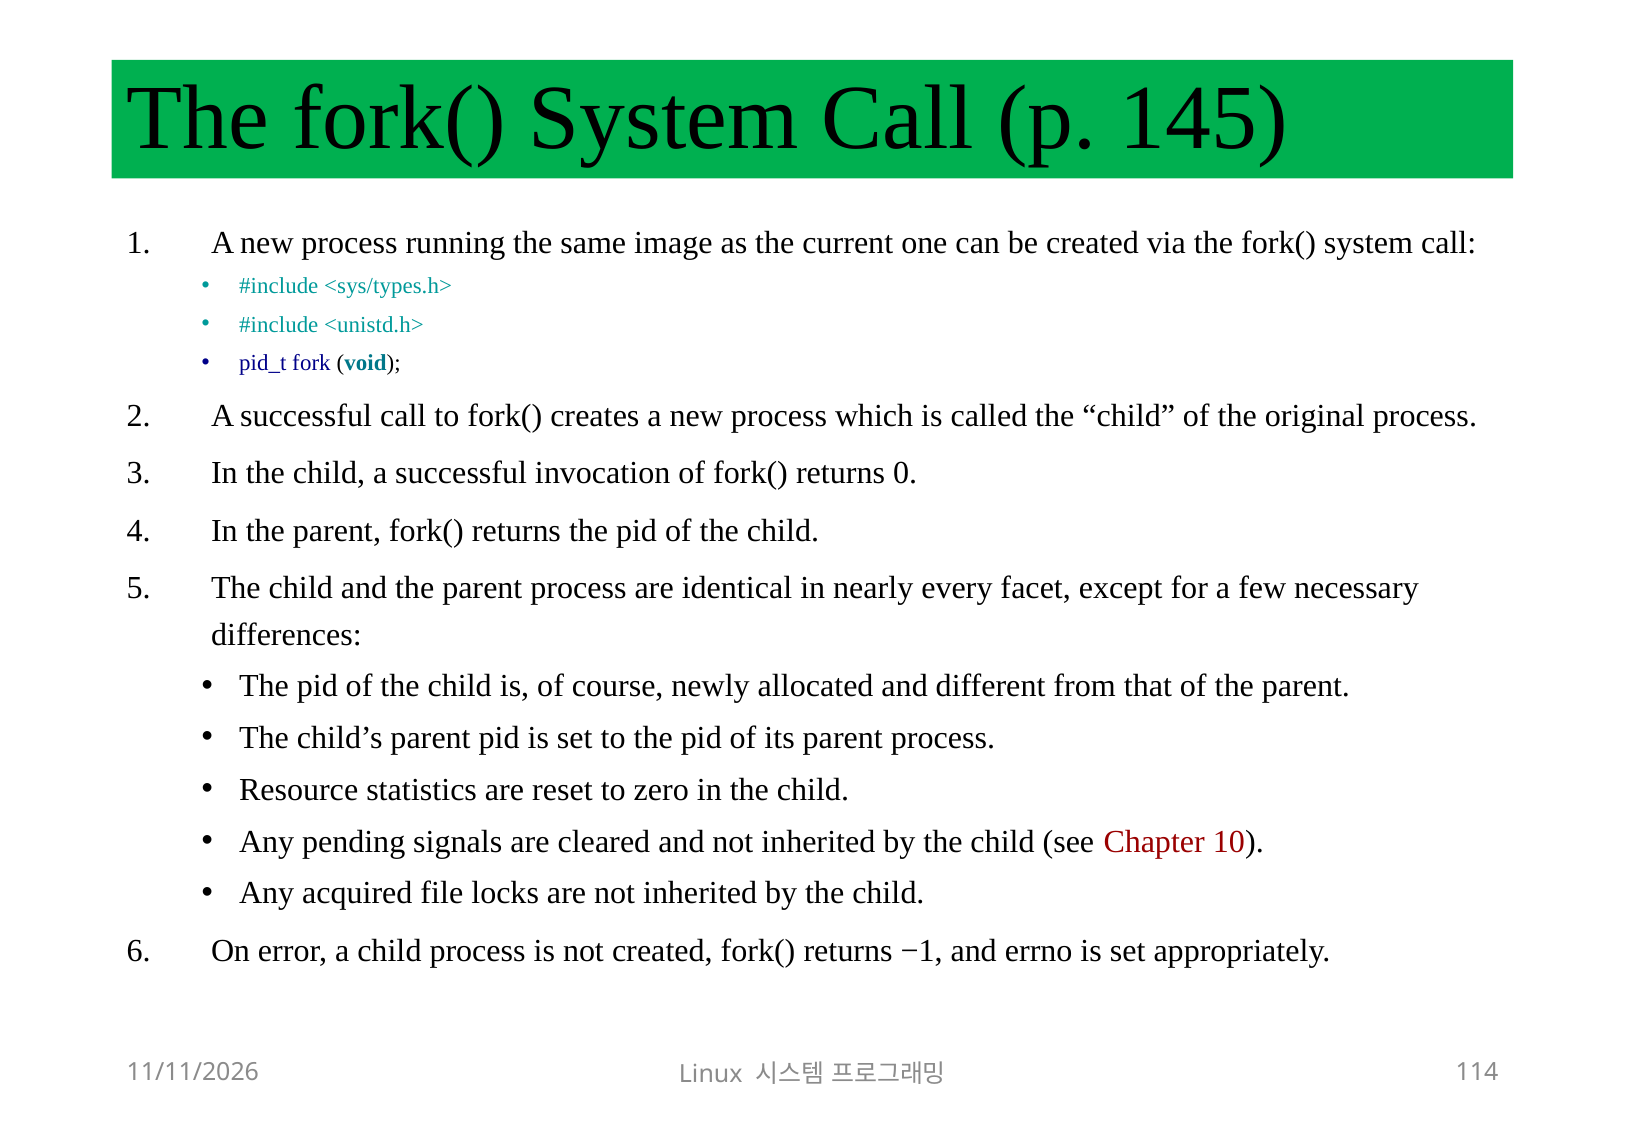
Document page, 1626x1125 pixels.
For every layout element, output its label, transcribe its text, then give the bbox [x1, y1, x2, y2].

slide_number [111, 1042, 303, 1103]
title The fork() System Call (p. 145) [111, 59, 1514, 179]
slide_number 114 [1433, 1042, 1514, 1103]
list A new process running the same image as the current one can be created via the fork() system call: #include <sys/types.h> #include <unistd.h> pid_t fork (void); A successful call to fork() creates a new process which is called the “child” of the original process. In the child, a successful invocation of fork() returns 0. In the parent, fork() returns the pid of the child. The child and the parent process are identical in nearly every facet, except for a few necessary differences: The pid of the child is, of course, newly allocated and different from that of the parent. The child’s parent pid is set to the pid of its parent process. Resource statistics are reset to zero in the child. Any pending signals are cleared and not inherited by the child (see Chapter 10). Any acquired file locks are not inherited by the child. On error, a child process is not created, fork() returns −1, and errno is set appropriately. [111, 205, 1514, 1014]
footer Linux 시스템 프로그래밍 [538, 1042, 1087, 1103]
